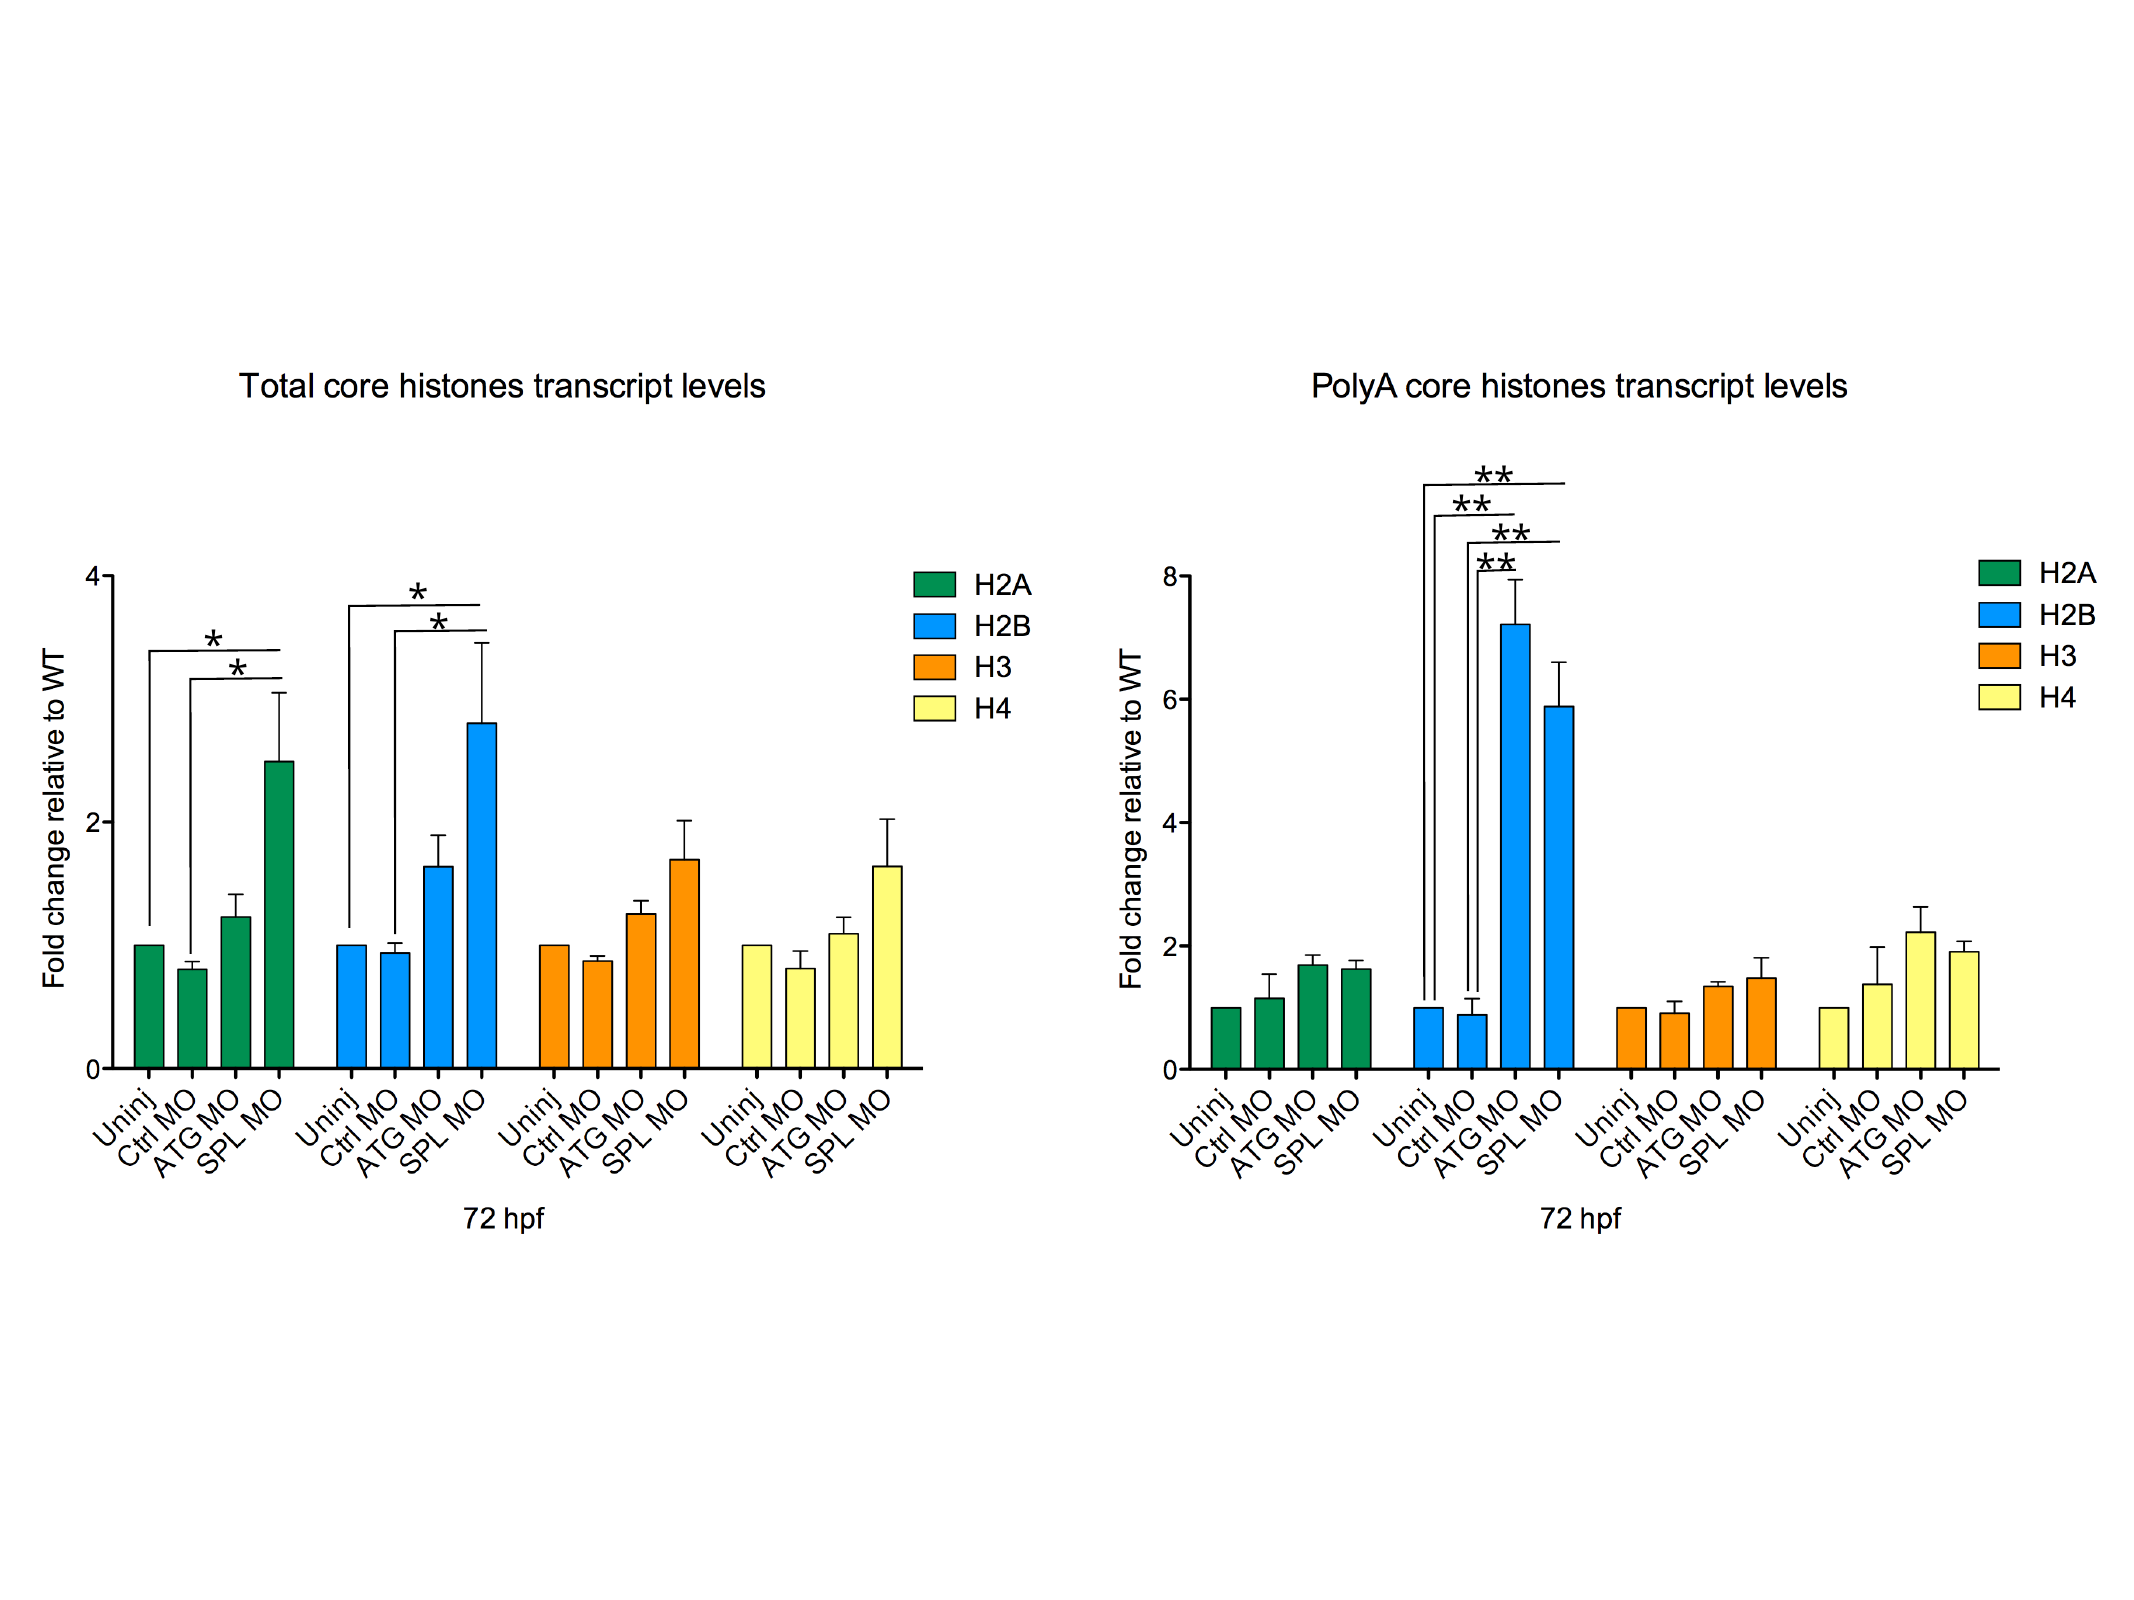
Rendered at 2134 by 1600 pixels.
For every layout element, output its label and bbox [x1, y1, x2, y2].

text_box [6, 334, 1062, 1266]
text_box [1083, 334, 2128, 1266]
